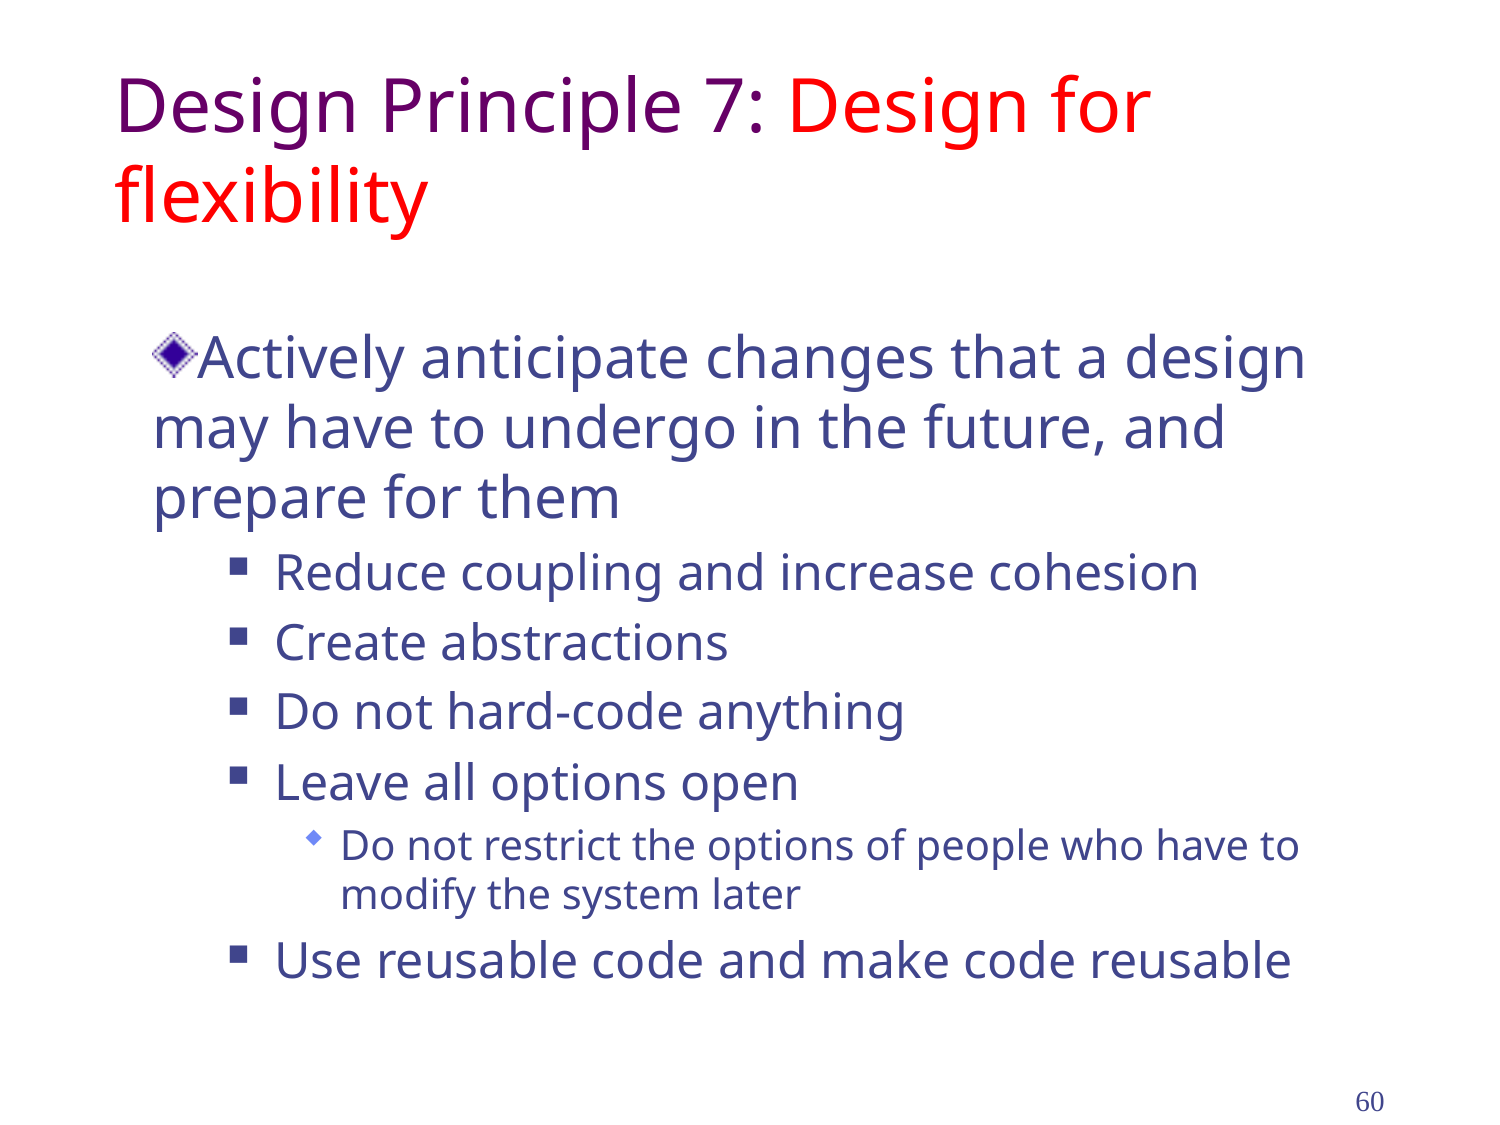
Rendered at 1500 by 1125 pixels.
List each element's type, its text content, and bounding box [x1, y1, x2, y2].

title Design Principle 7: Design for flexibility [99, 50, 1375, 238]
list Actively anticipate changes that a design may have to undergo in the future, and prepare for them Reduce coupling and increase cohesion Create abstractions Do not hard-code anything Leave all options open Do not restrict the options of people who have to modify the system later Use reusable code and make code reusable [137, 312, 1413, 988]
picture [152, 332, 198, 378]
slide_number 60 [1325, 1050, 1400, 1125]
